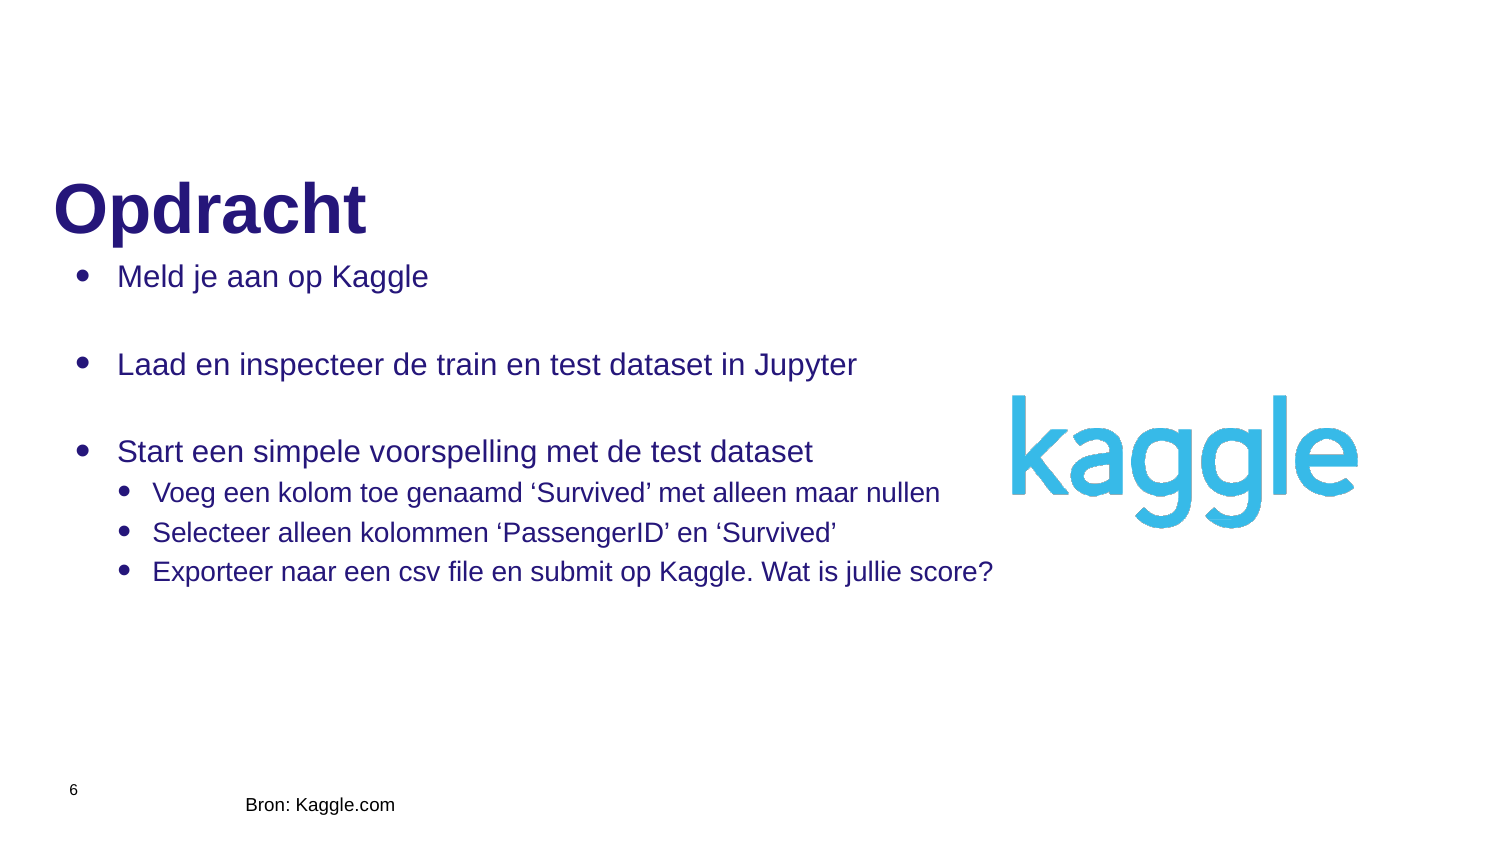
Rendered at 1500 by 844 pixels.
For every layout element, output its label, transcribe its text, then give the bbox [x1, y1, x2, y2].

list Meld je aan op Kaggle Laad en inspecteer de train en test dataset in Jupyter Start een simpele voorspelling met de test dataset Voeg een kolom toe genaamd ‘Survived’ met alleen maar nullen Selecteer alleen kolommen ‘PassengerID’ en ‘Survived’ Exporteer naar een csv file en submit op Kaggle. Wat is jullie score? [75, 256, 1425, 754]
slide_number 6 [54, 767, 114, 813]
text_box Bron: Kaggle.com [230, 785, 1056, 823]
picture [1011, 394, 1358, 529]
title Opdracht [53, 163, 1447, 346]
